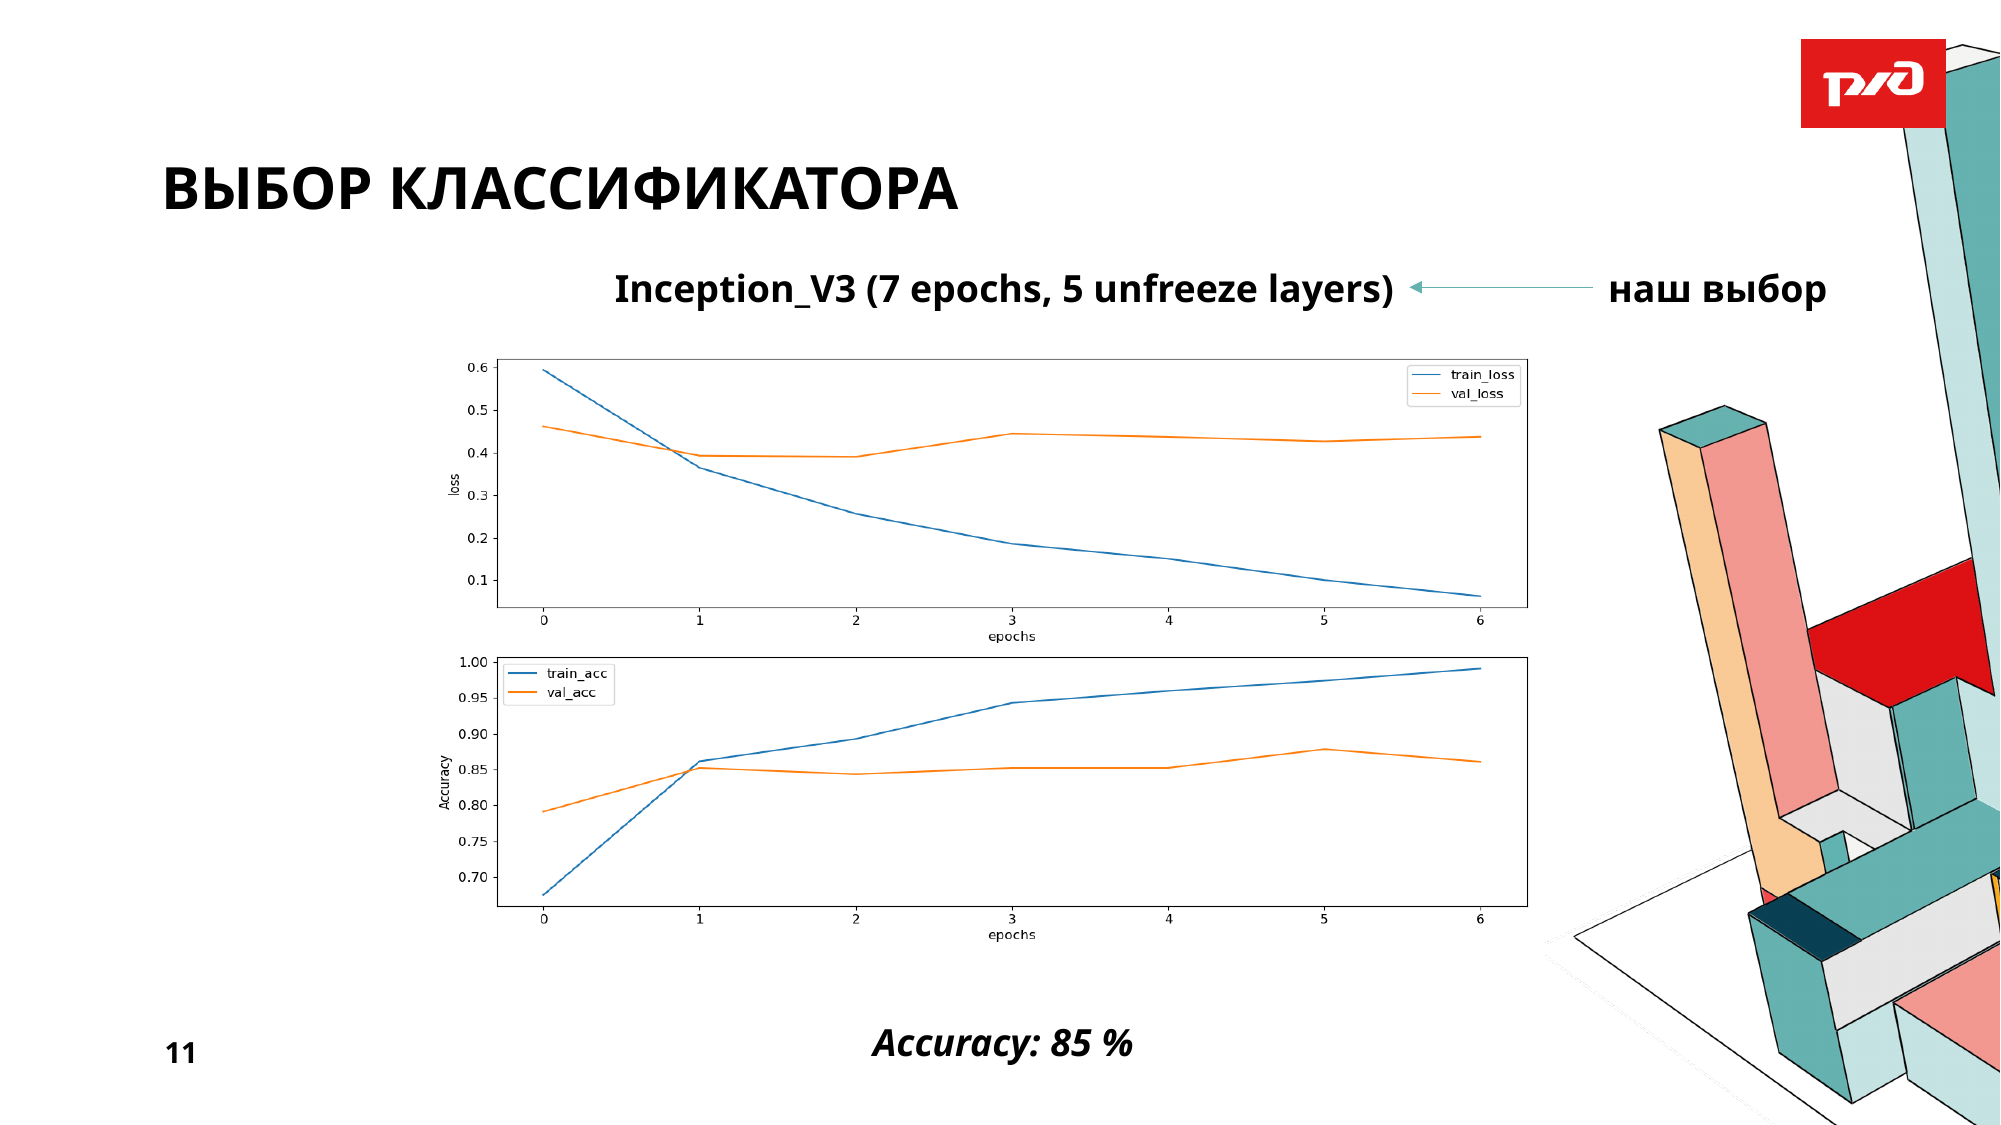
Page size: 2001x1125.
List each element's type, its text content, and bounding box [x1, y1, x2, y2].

text_box Inception_V3 (7 epochs, 5 unfreeze layers) [599, 257, 1410, 318]
title Выбор классификатора [146, 11, 1508, 230]
picture [430, 350, 1535, 949]
slide_number 11 [149, 1024, 588, 1085]
text_box наш выбор [1593, 257, 1843, 318]
picture [1544, 39, 2000, 1125]
text_box Accuracy: 85 % [858, 1011, 1149, 1071]
